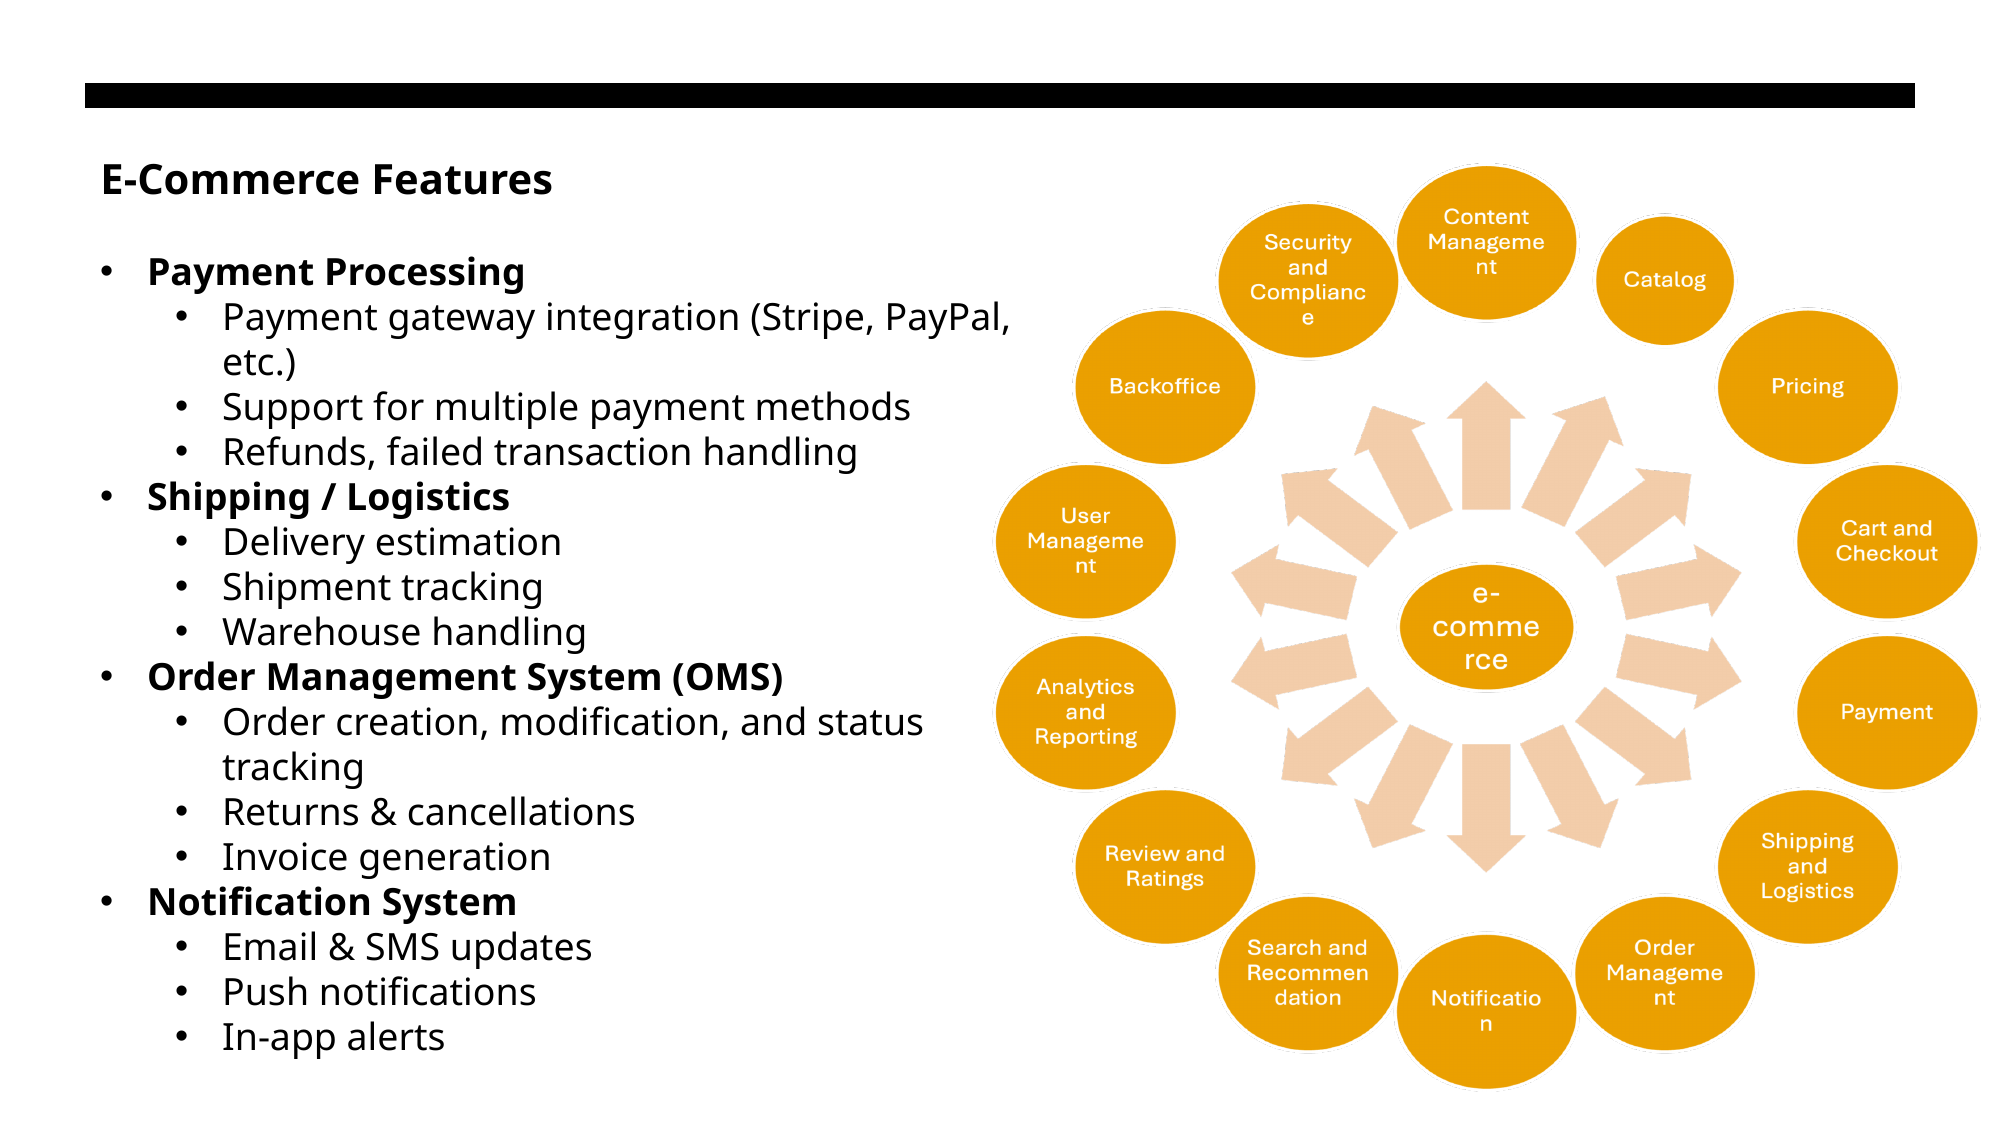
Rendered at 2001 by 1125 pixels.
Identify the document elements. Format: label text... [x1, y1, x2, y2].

picture [957, 162, 2000, 1096]
title E-Commerce Features [85, 145, 1916, 224]
text_box Payment Processing Payment gateway integration (Stripe, PayPal, etc.) Support for multiple payment methods Refunds, failed transaction handling Shipping / Logistics Delivery estimation Shipment tracking Warehouse handling Order Management System (OMS) Order creation, modification, and status tracking Returns & cancellations Invoice generation Notification System Email & SMS updates Push notifications In-app alerts [85, 240, 1040, 1111]
